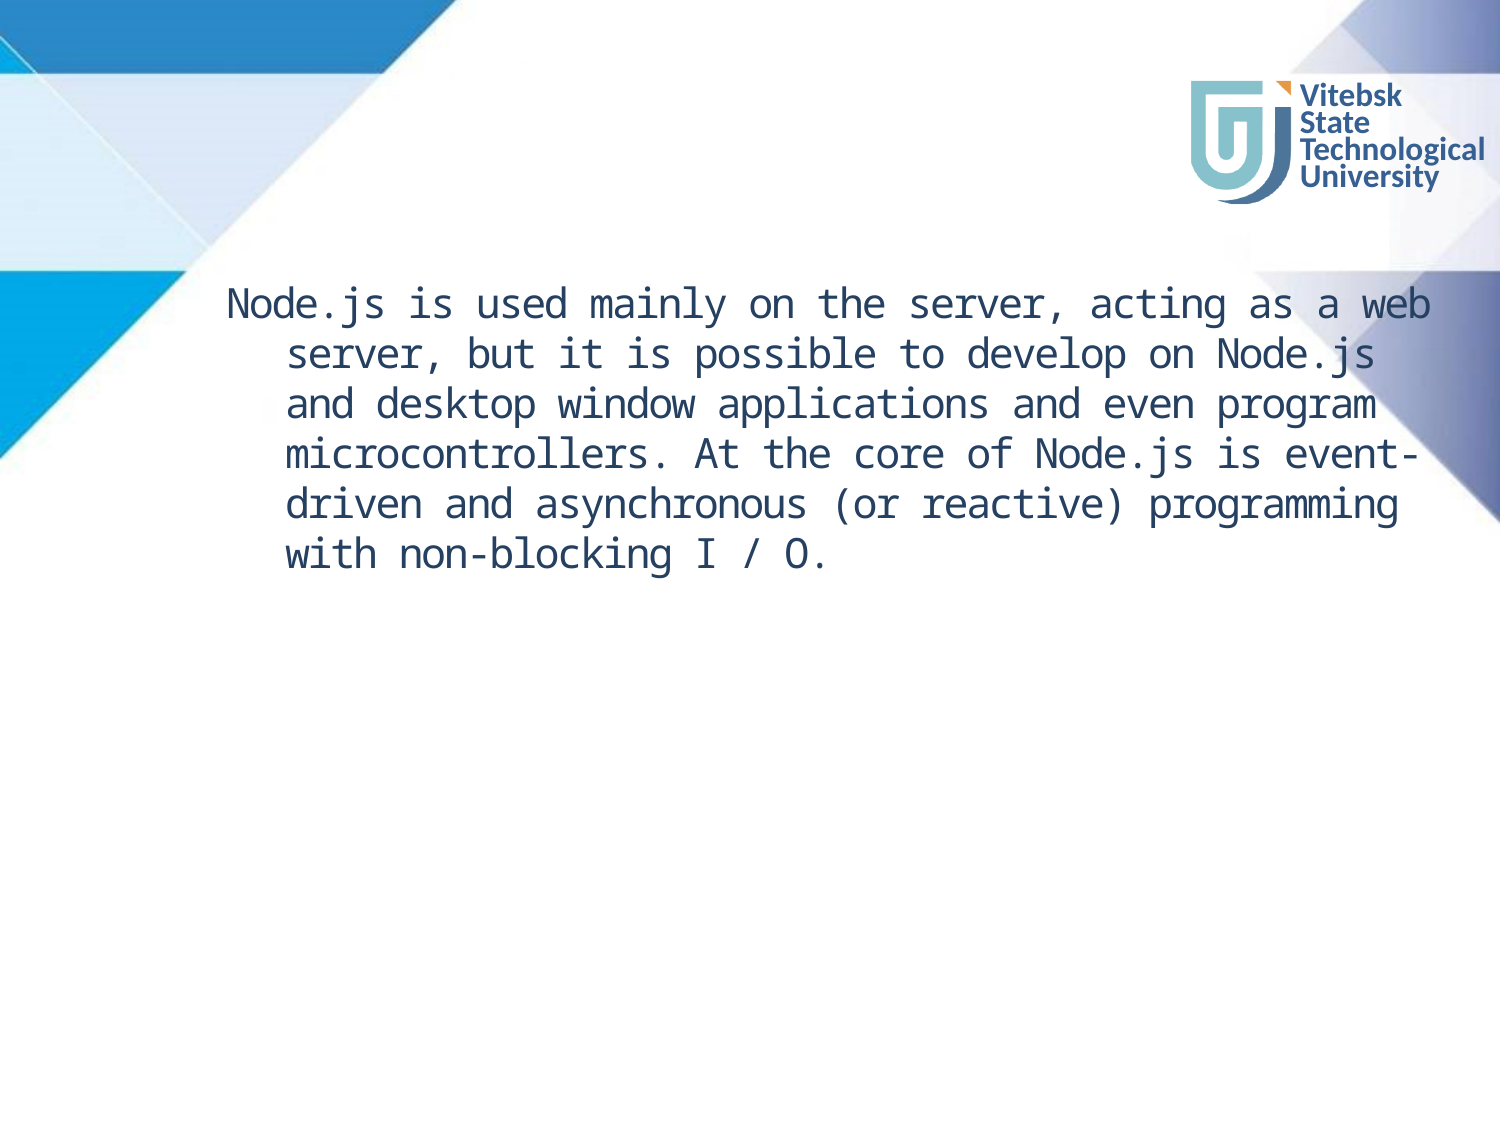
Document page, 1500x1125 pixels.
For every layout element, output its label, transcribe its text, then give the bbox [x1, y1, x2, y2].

picture [0, 0, 1500, 1125]
list Node.js is used mainly on the server, acting as a web server, but it is possible to develop on Node.js and desktop window applications and even program microcontrollers. At the core of Node.js is event-driven and asynchronous (or reactive) programming with non-blocking I / O. [210, 269, 1454, 1007]
